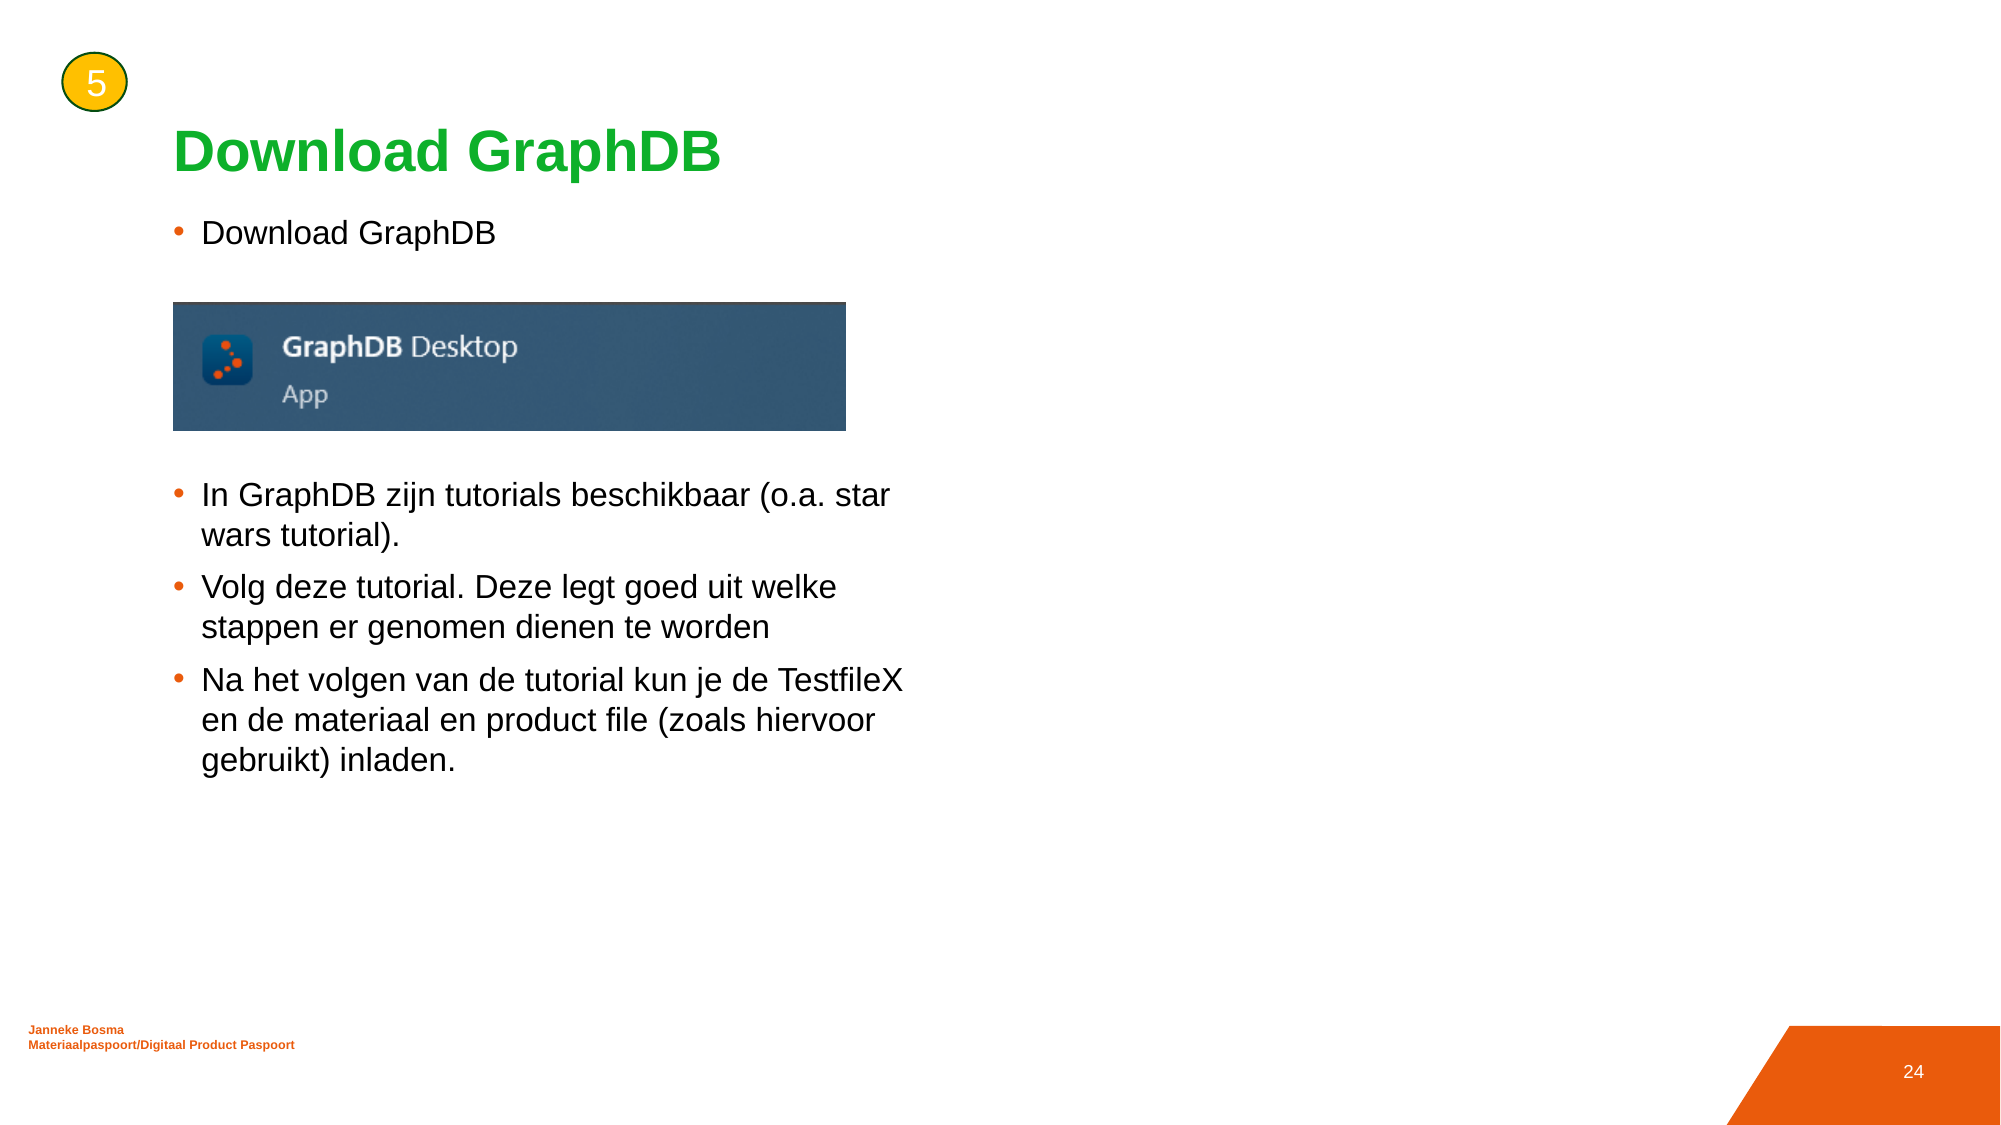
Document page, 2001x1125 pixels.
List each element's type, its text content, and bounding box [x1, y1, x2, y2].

text_box 5 [61, 51, 128, 112]
list Download GraphDB In GraphDB zijn tutorials beschikbaar (o.a. star wars tutorial). Volg deze tutorial. Deze legt goed uit welke stappen er genomen dienen te worden Na het volgen van de tutorial kun je de TestfileX en de materiaal en product file (zoals hiervoor gebruikt) inladen. [173, 203, 924, 1024]
title Download GraphDB [173, 113, 1727, 213]
picture [173, 302, 846, 431]
